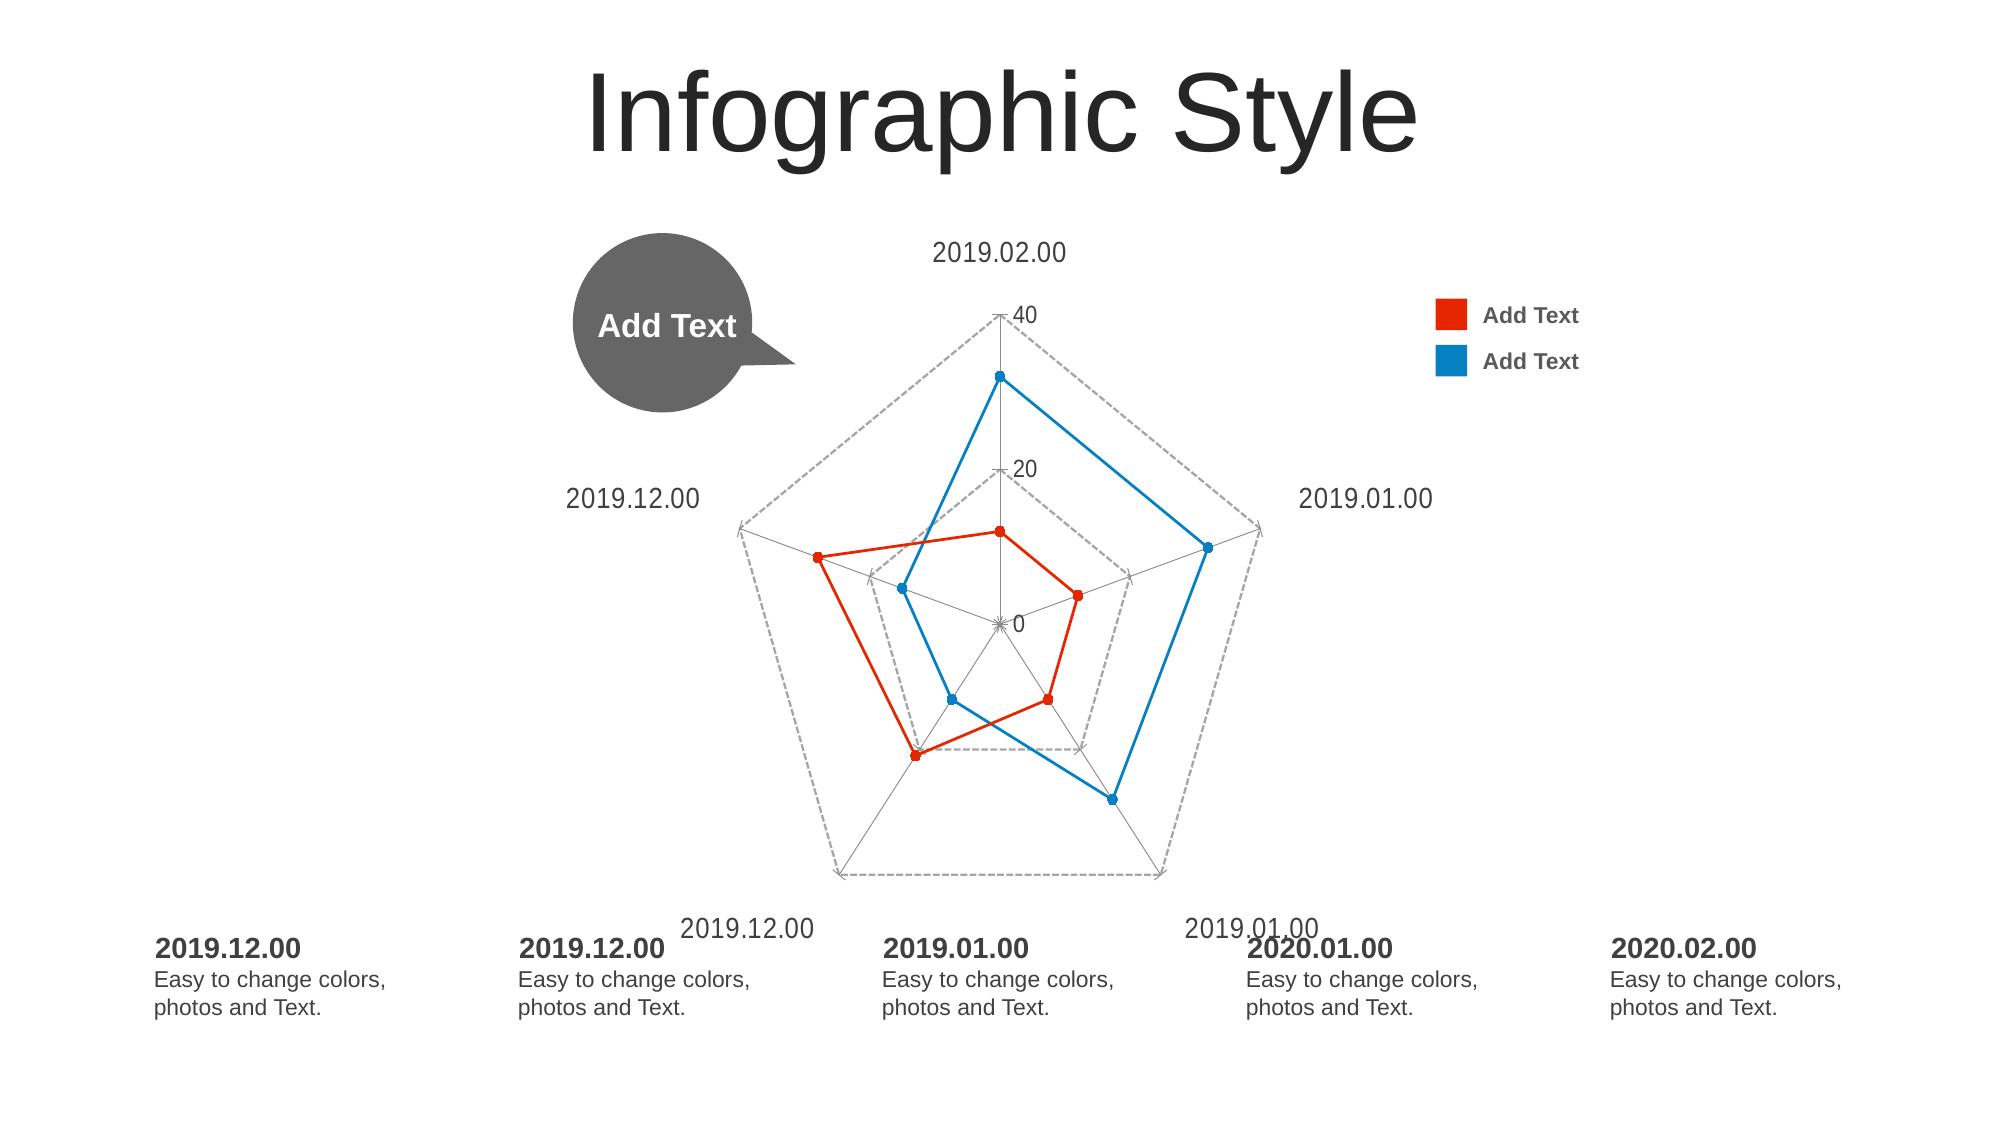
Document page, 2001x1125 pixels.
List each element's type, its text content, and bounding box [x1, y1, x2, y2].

list Infographic Style [53, 55, 1952, 175]
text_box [1435, 298, 1649, 377]
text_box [517, 929, 755, 1021]
chart [565, 223, 1435, 1013]
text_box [571, 240, 801, 420]
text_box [881, 929, 1119, 1021]
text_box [153, 929, 391, 1021]
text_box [1609, 929, 1847, 1021]
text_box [1245, 929, 1483, 1021]
